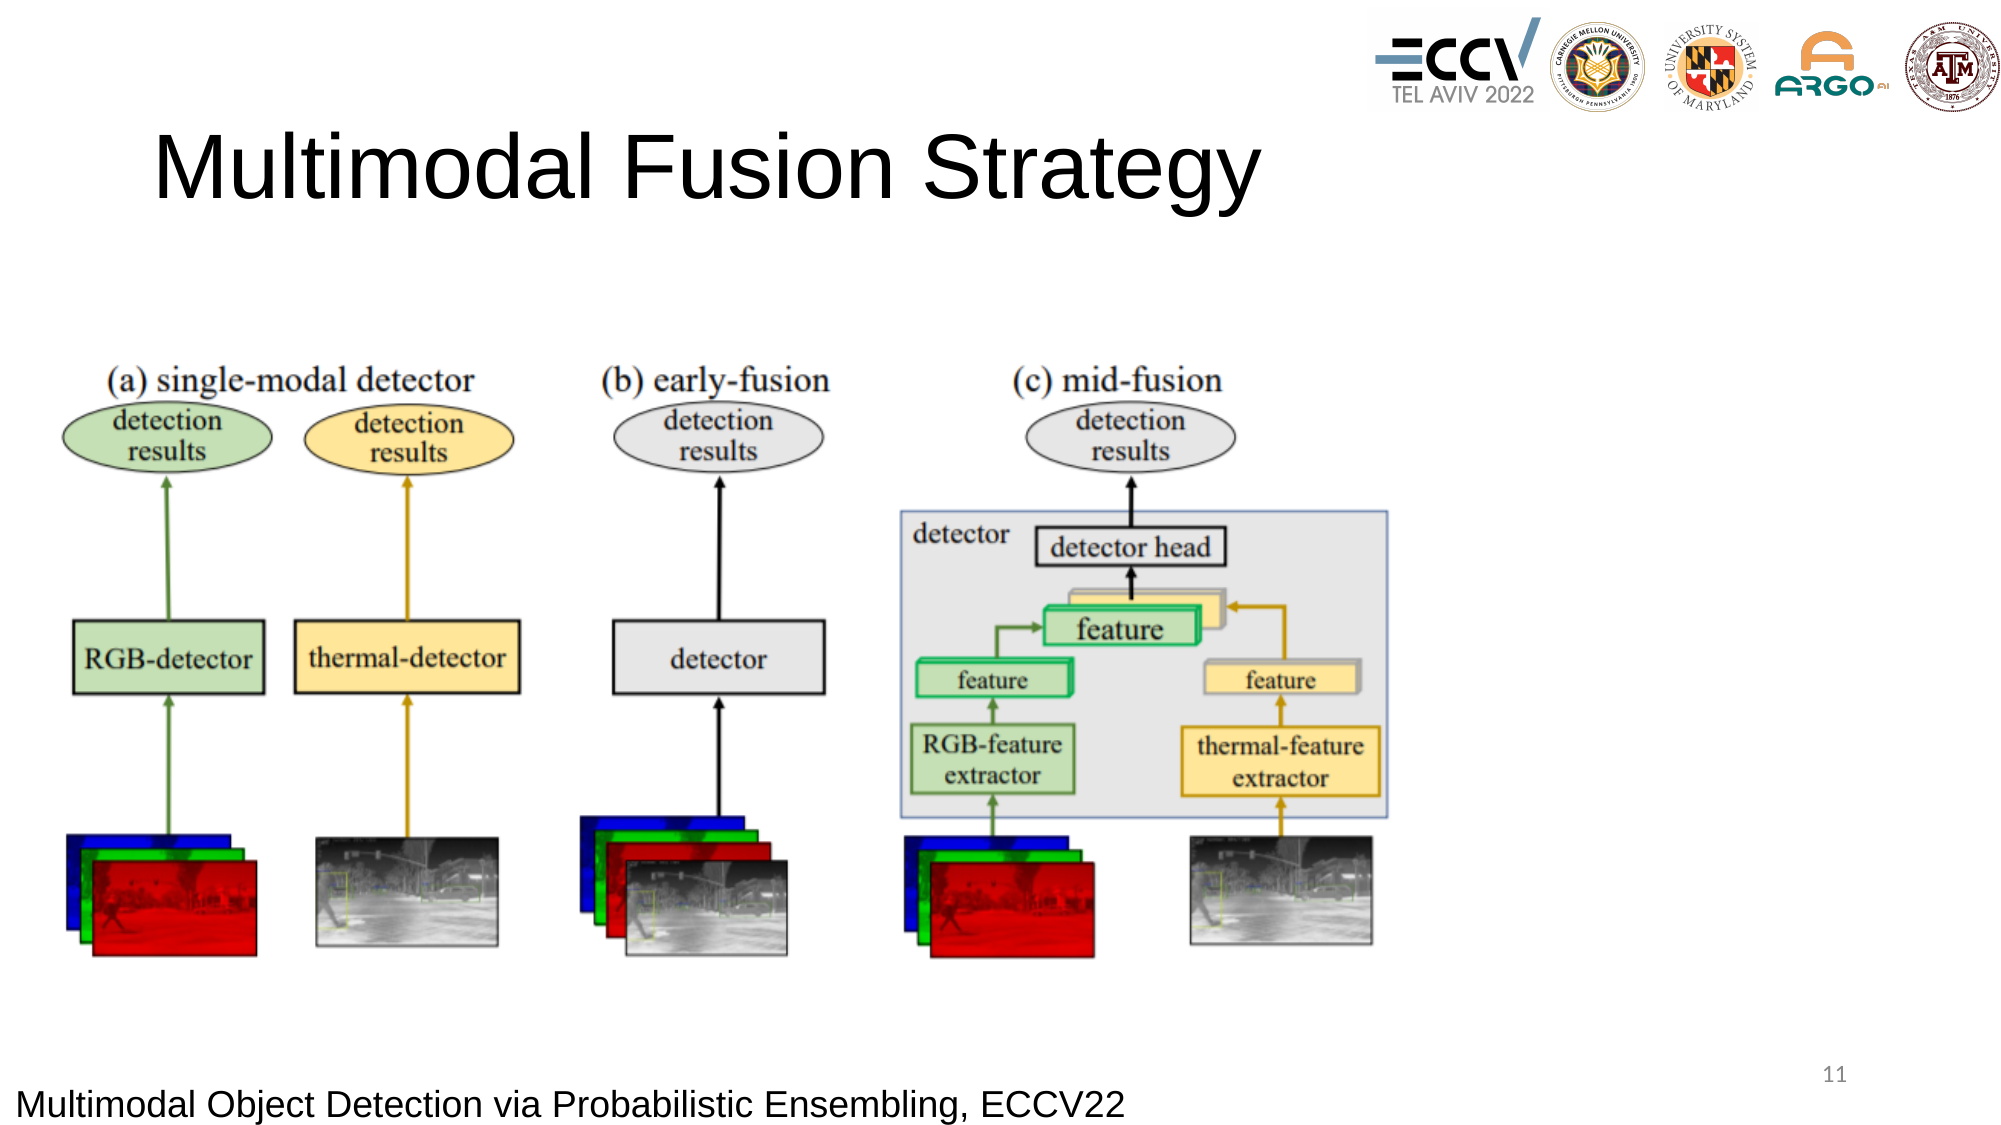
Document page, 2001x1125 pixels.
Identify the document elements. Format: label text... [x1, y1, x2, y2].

text_box Multimodal Object Detection via Probabilistic Ensembling, ECCV22 [0, 1072, 1182, 1125]
picture [45, 269, 1413, 961]
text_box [1366, 6, 2000, 112]
slide_number ‹#› [1412, 1042, 1863, 1103]
title Multimodal Fusion Strategy [137, 59, 1863, 278]
